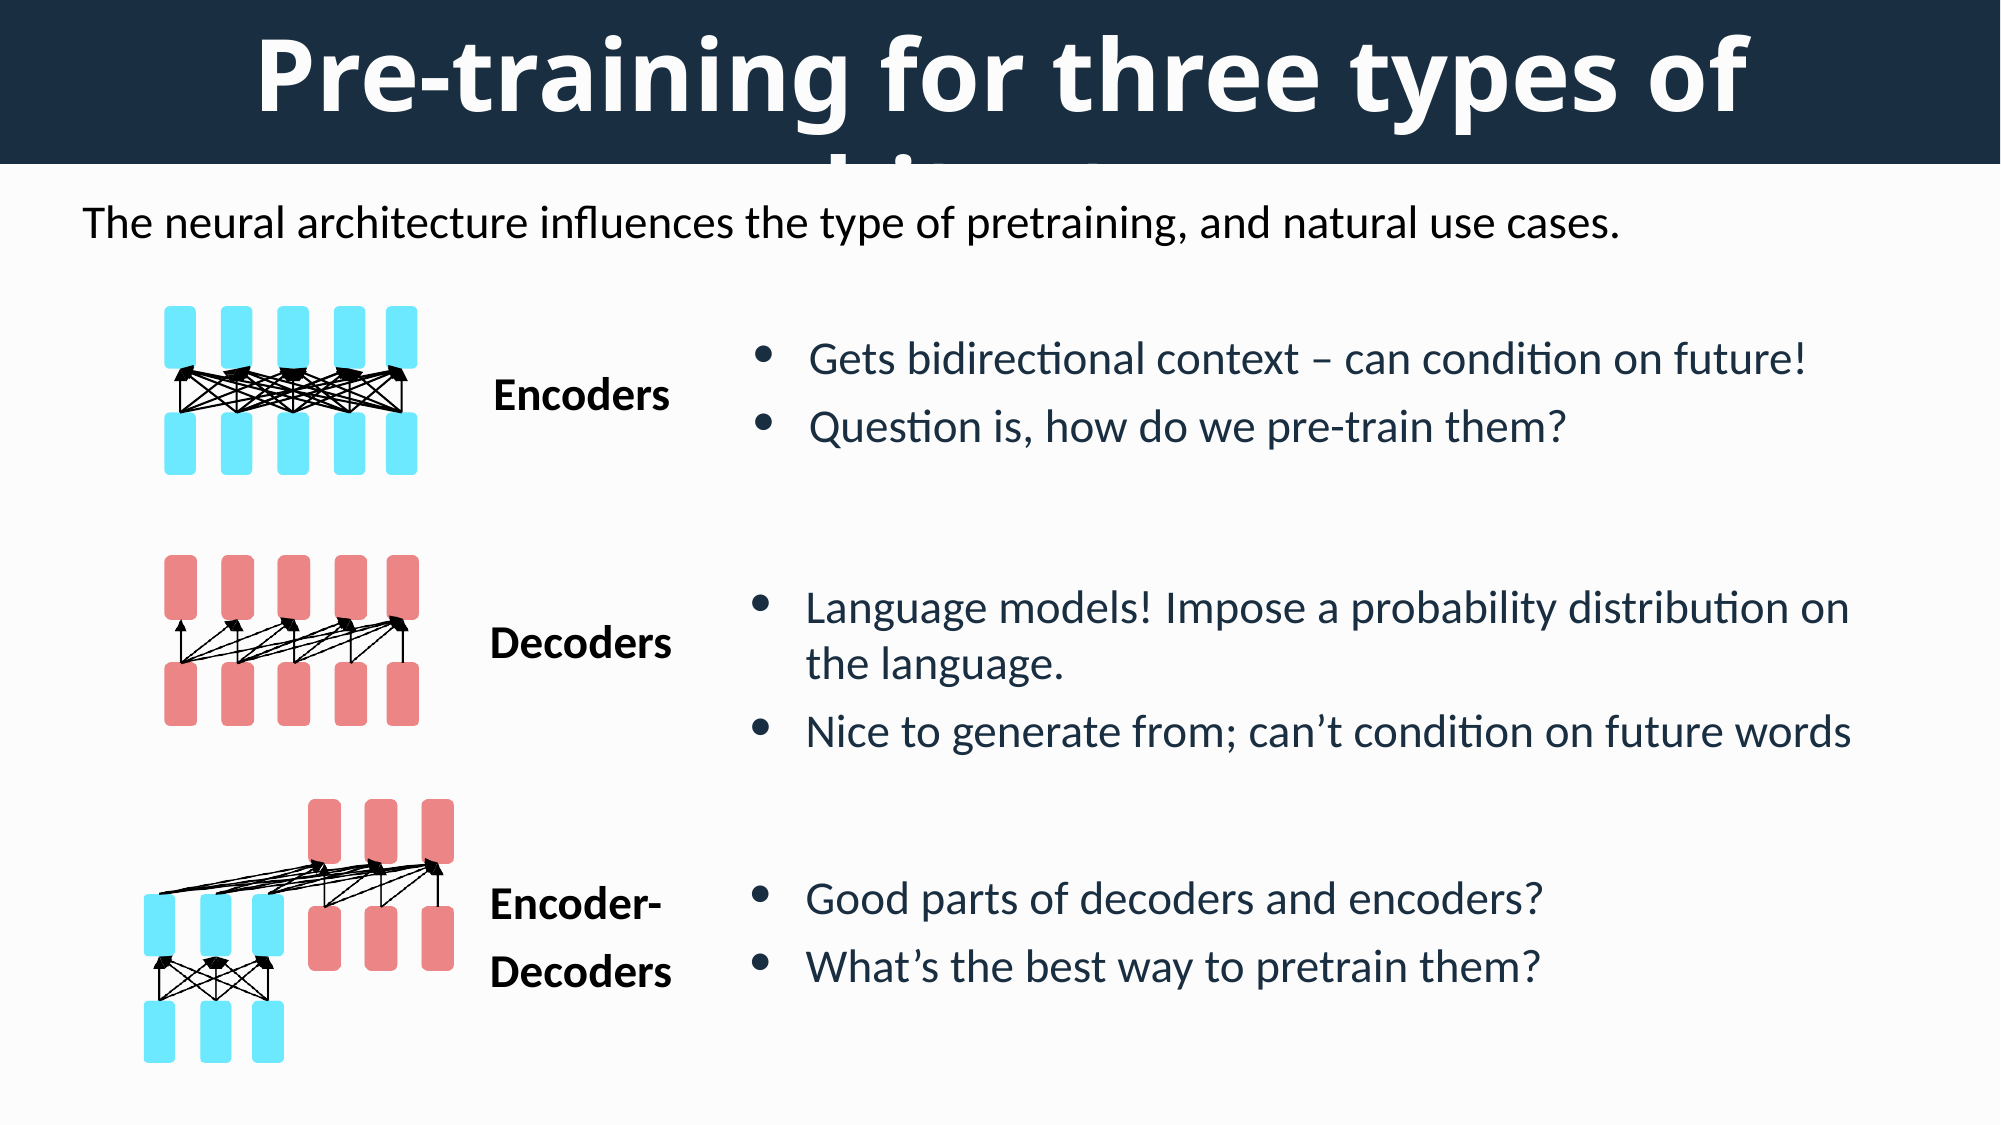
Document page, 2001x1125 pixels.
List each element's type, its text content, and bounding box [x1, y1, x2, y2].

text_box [164, 305, 418, 476]
text_box [143, 799, 454, 1063]
text_box Encoder- Decoders [487, 858, 679, 997]
text_box Good parts of decoders and encoders? What’s the best way to pretrain them? [747, 854, 1565, 992]
text_box Decoders [487, 609, 679, 669]
text_box Encoders [490, 361, 677, 420]
text_box [164, 555, 419, 726]
title Pre-training for three types of architectures [0, 8, 2000, 251]
text_box The neural architecture influences the type of pretraining, and natural use cases. [79, 189, 1658, 249]
text_box Language models! Impose a probability distribution on the language. Nice to generate from; can’t condition on future words [747, 562, 1880, 757]
text_box Gets bidirectional context – can condition on future! Question is, how do we pre-train them? [750, 313, 1835, 452]
